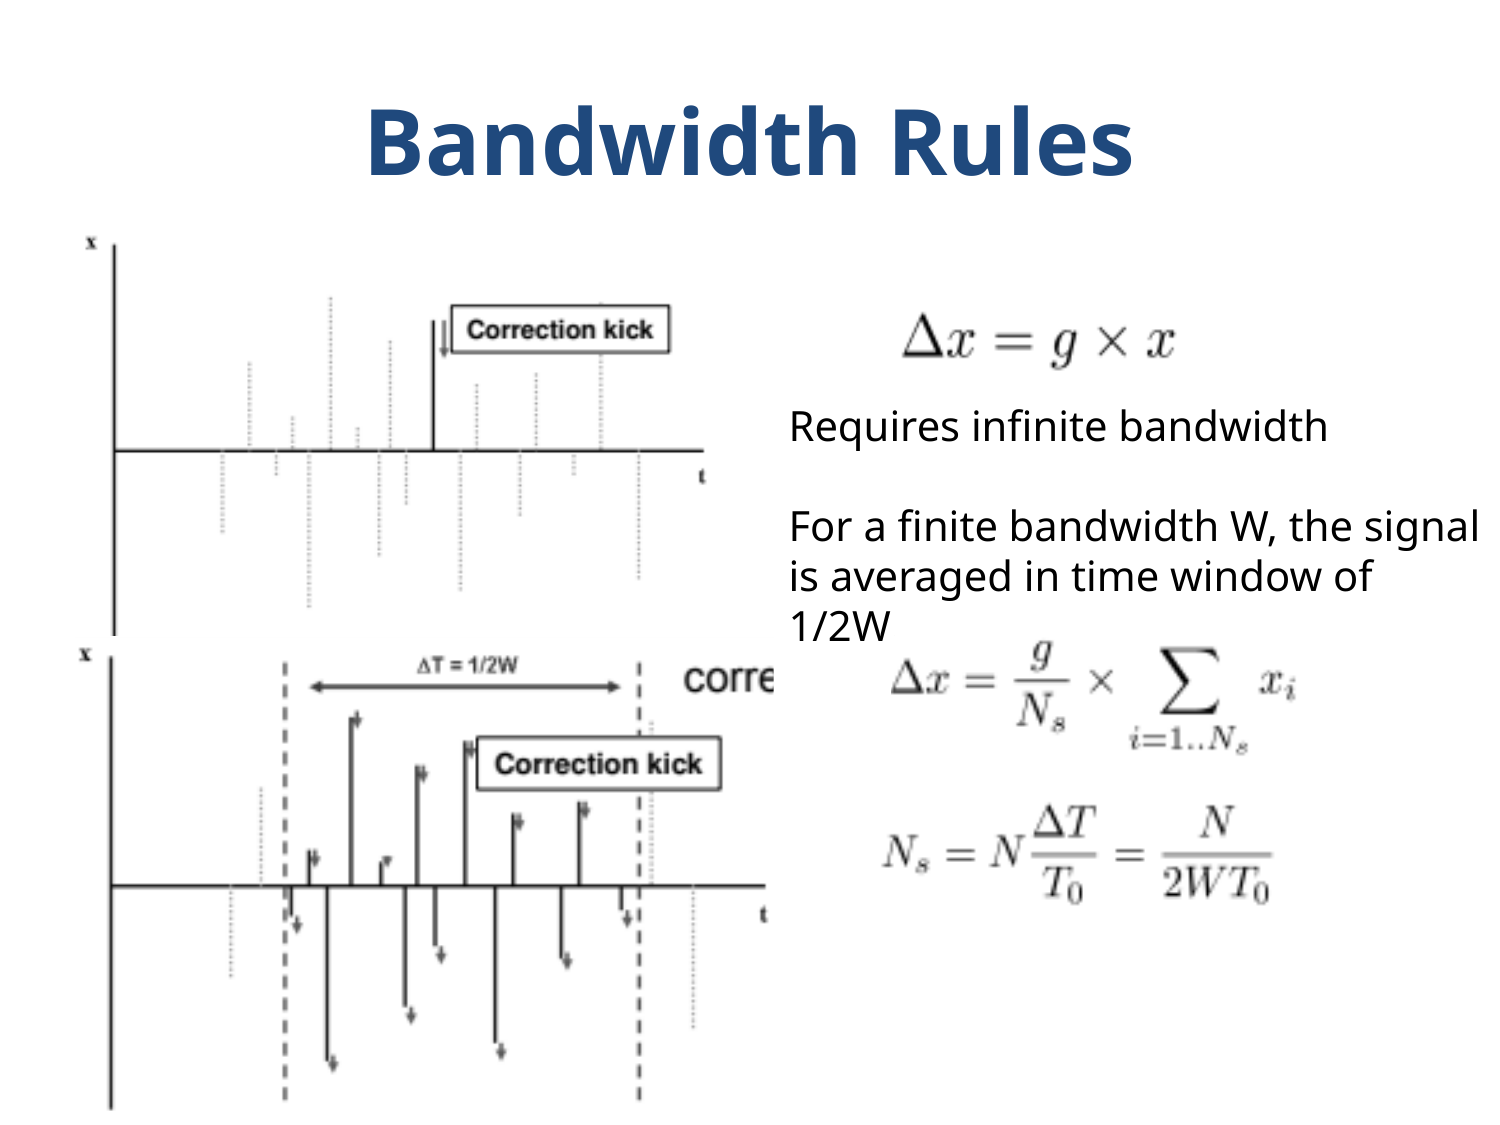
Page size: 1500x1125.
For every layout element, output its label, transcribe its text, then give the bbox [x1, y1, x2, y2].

picture [877, 789, 1281, 924]
picture [890, 302, 1187, 381]
title Bandwidth Rules [75, 45, 1425, 233]
picture [74, 232, 775, 1111]
text_box Requires infinite bandwidth For a finite bandwidth W, the signal is averaged in time window of 1/2W. [773, 392, 1500, 658]
picture [890, 636, 1310, 757]
